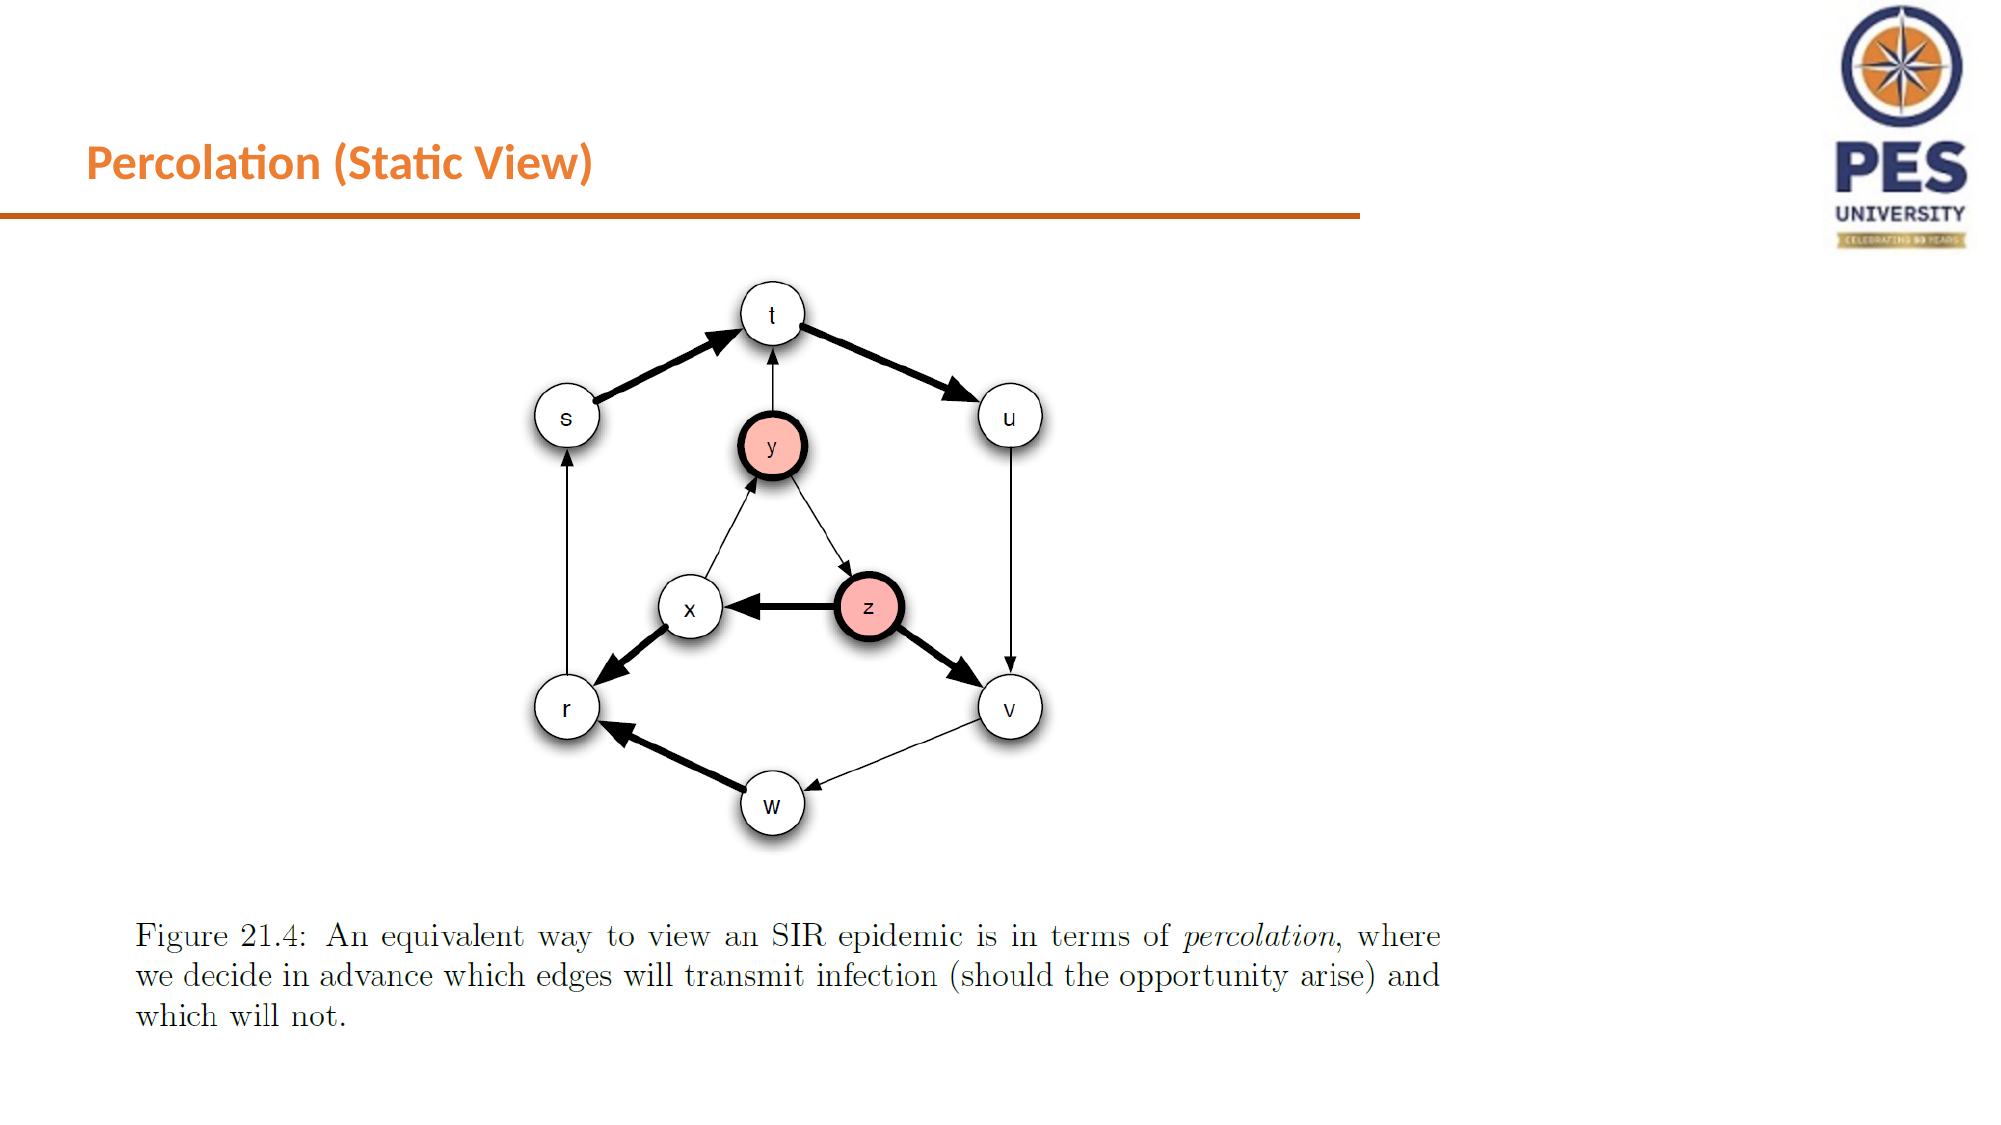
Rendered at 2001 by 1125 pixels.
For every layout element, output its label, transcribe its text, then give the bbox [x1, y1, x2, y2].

picture [1799, 0, 2000, 257]
text_box Percolation (Static View) [71, 122, 1384, 198]
picture [0, 258, 1573, 1094]
